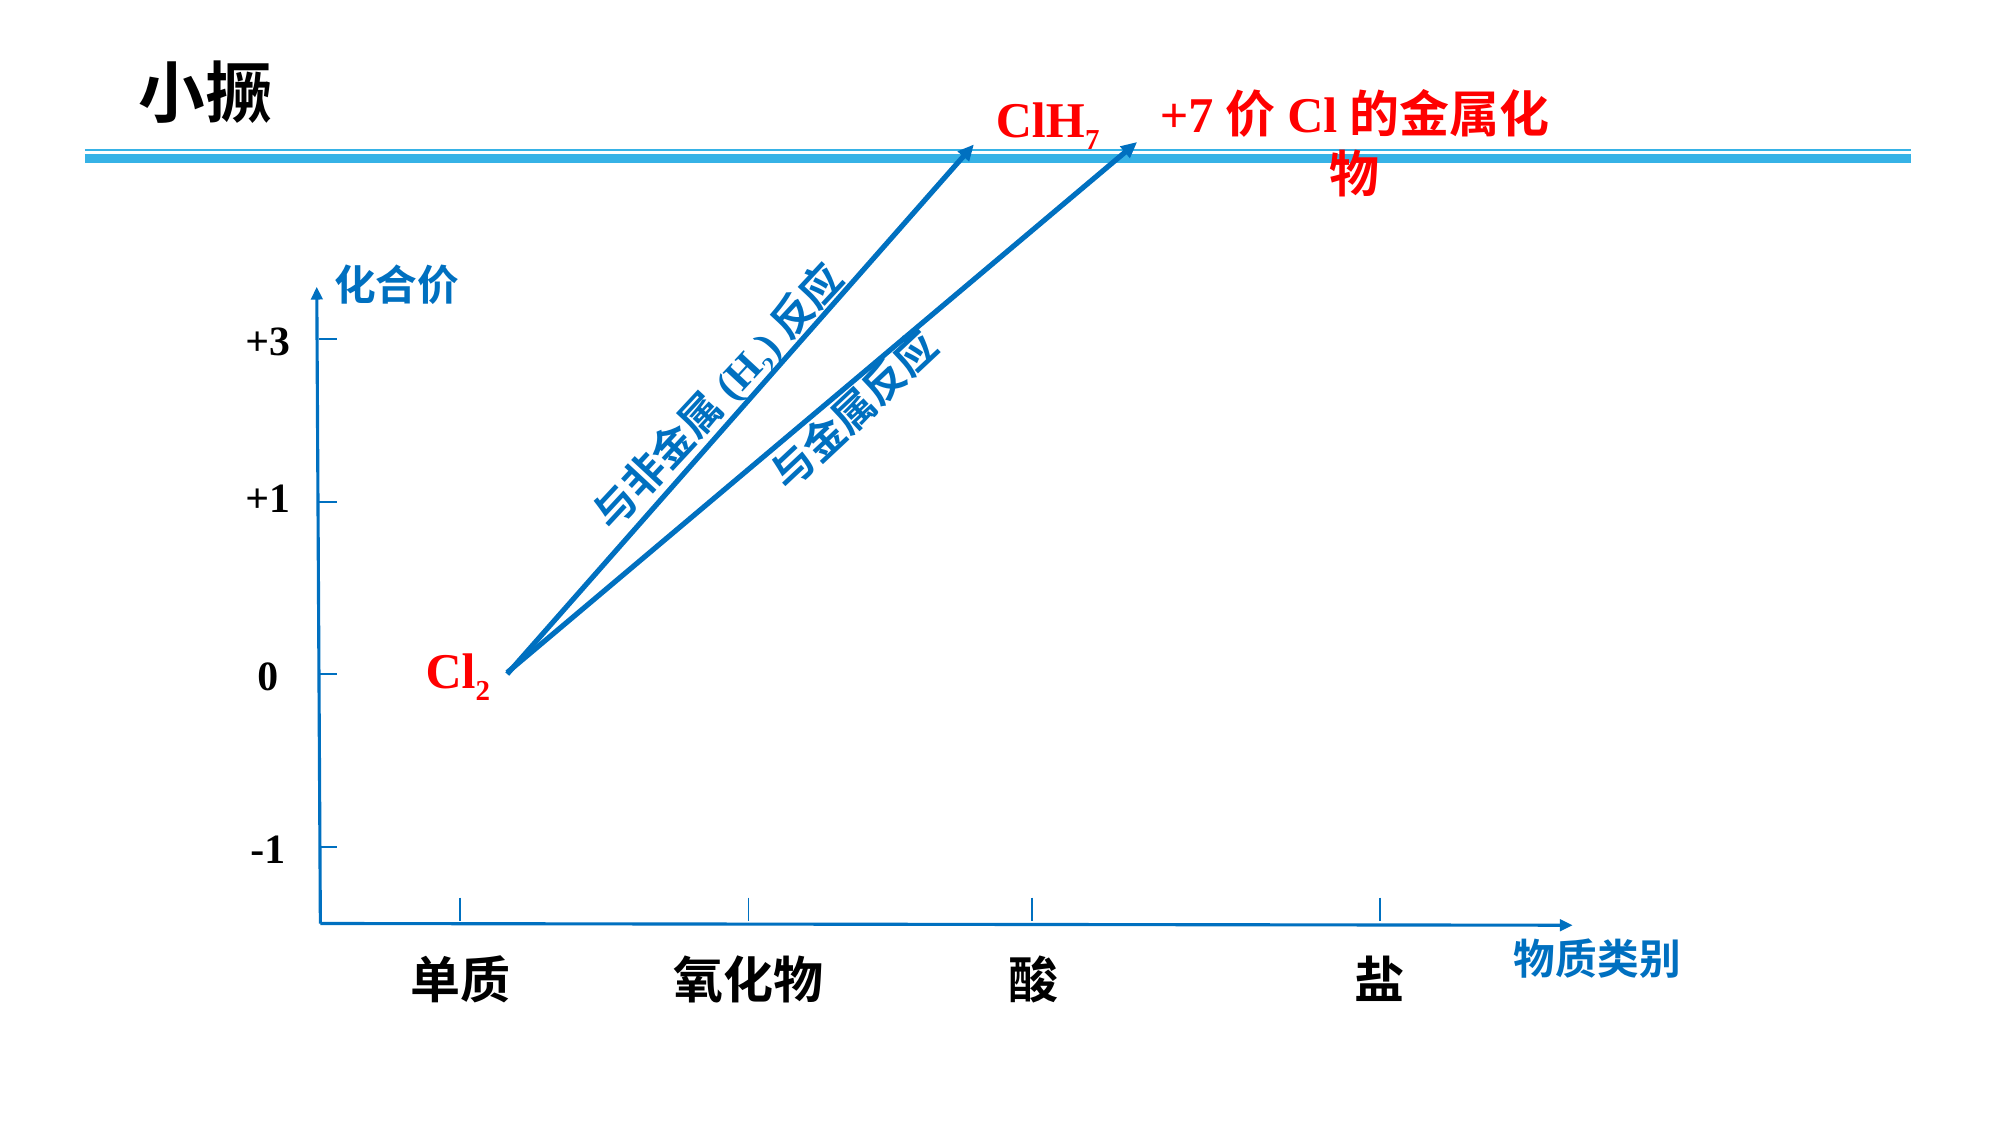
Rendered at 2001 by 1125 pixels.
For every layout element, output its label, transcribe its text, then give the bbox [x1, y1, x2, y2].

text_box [230, 251, 1698, 1018]
text_box +7价Cl的金属化物 [1136, 74, 1573, 210]
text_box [506, 112, 1137, 669]
text_box ClH7 [951, 79, 1136, 111]
text_box 小撅 [123, 36, 317, 145]
